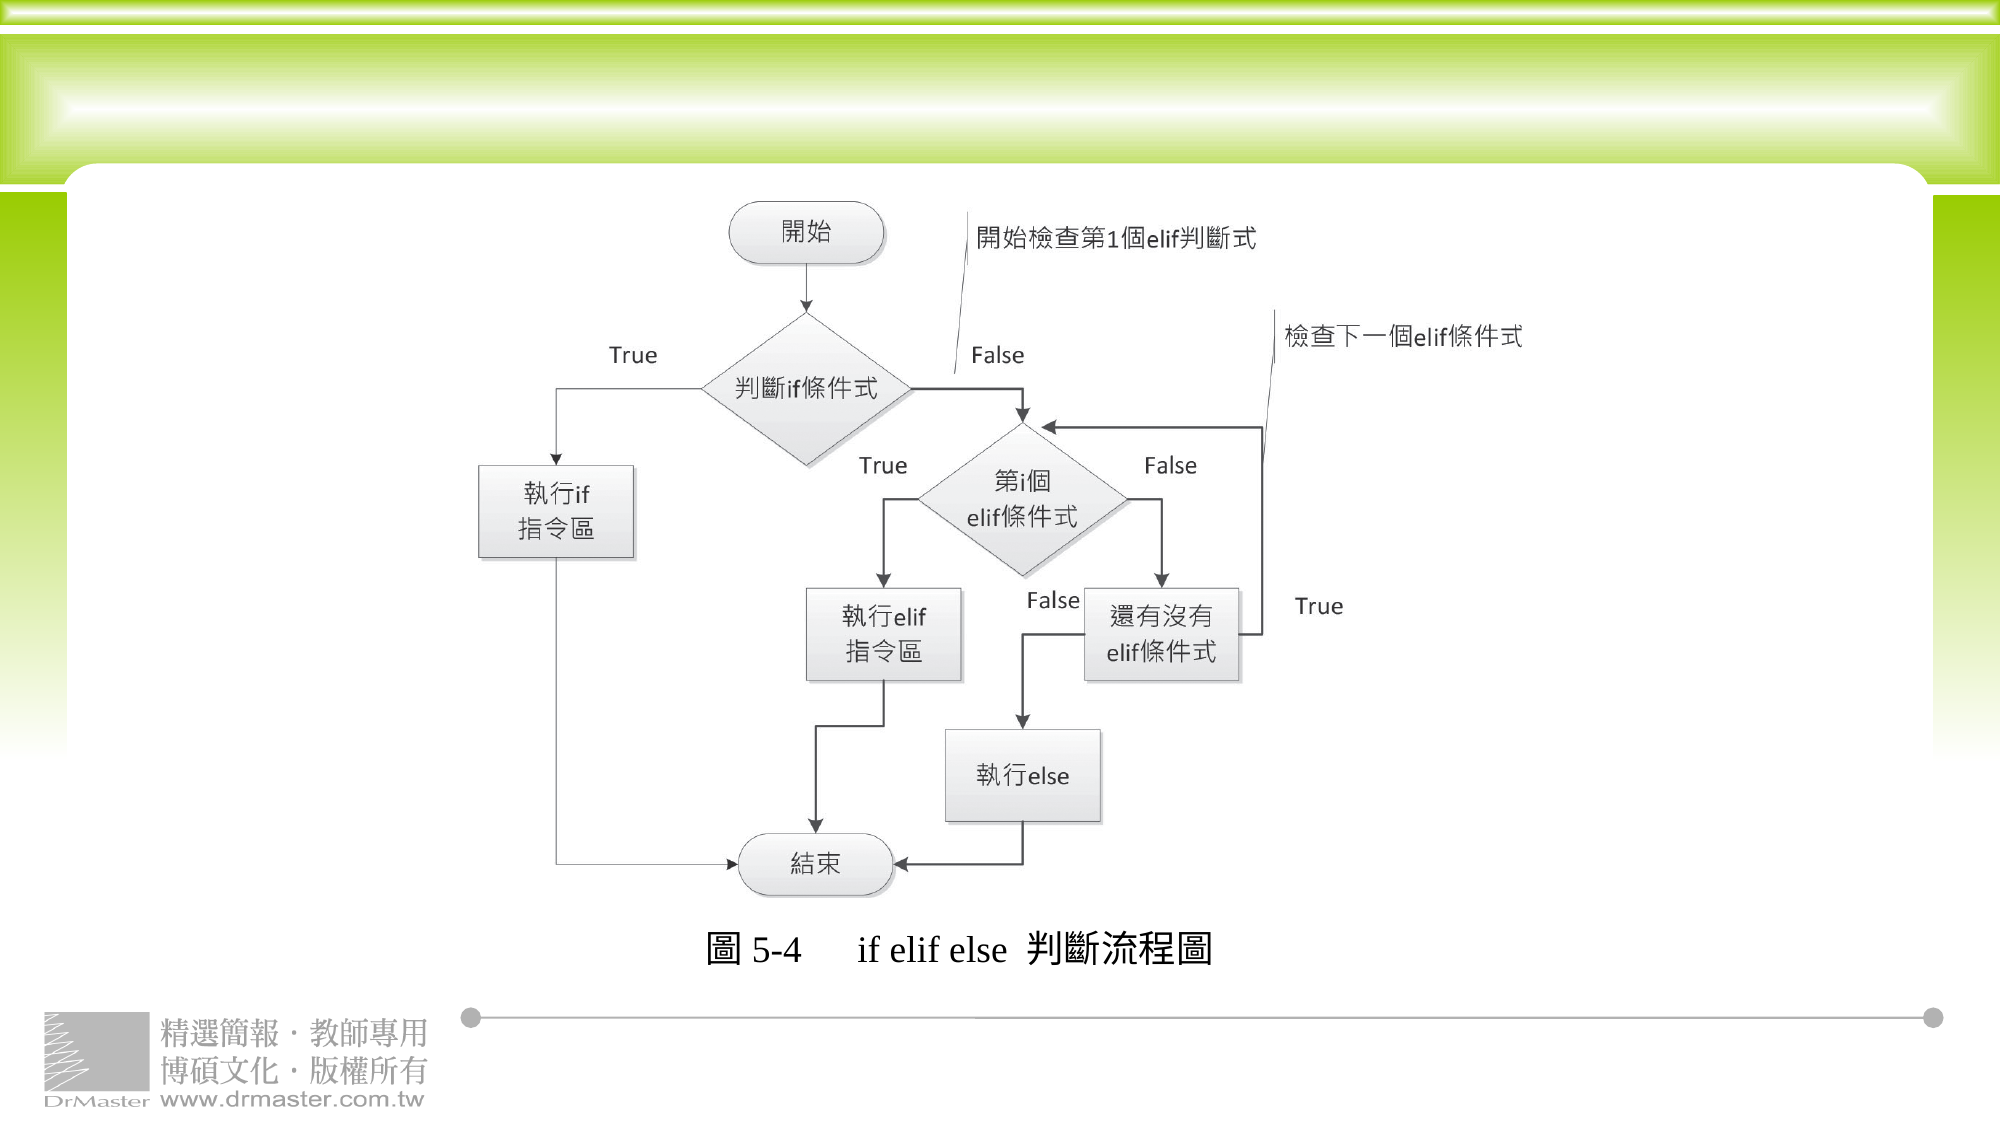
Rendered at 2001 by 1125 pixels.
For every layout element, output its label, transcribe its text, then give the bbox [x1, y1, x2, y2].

text_box 圖5-4 if elif else 判斷流程圖 [690, 918, 1229, 978]
picture [44, 1012, 429, 1110]
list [477, 200, 1522, 898]
